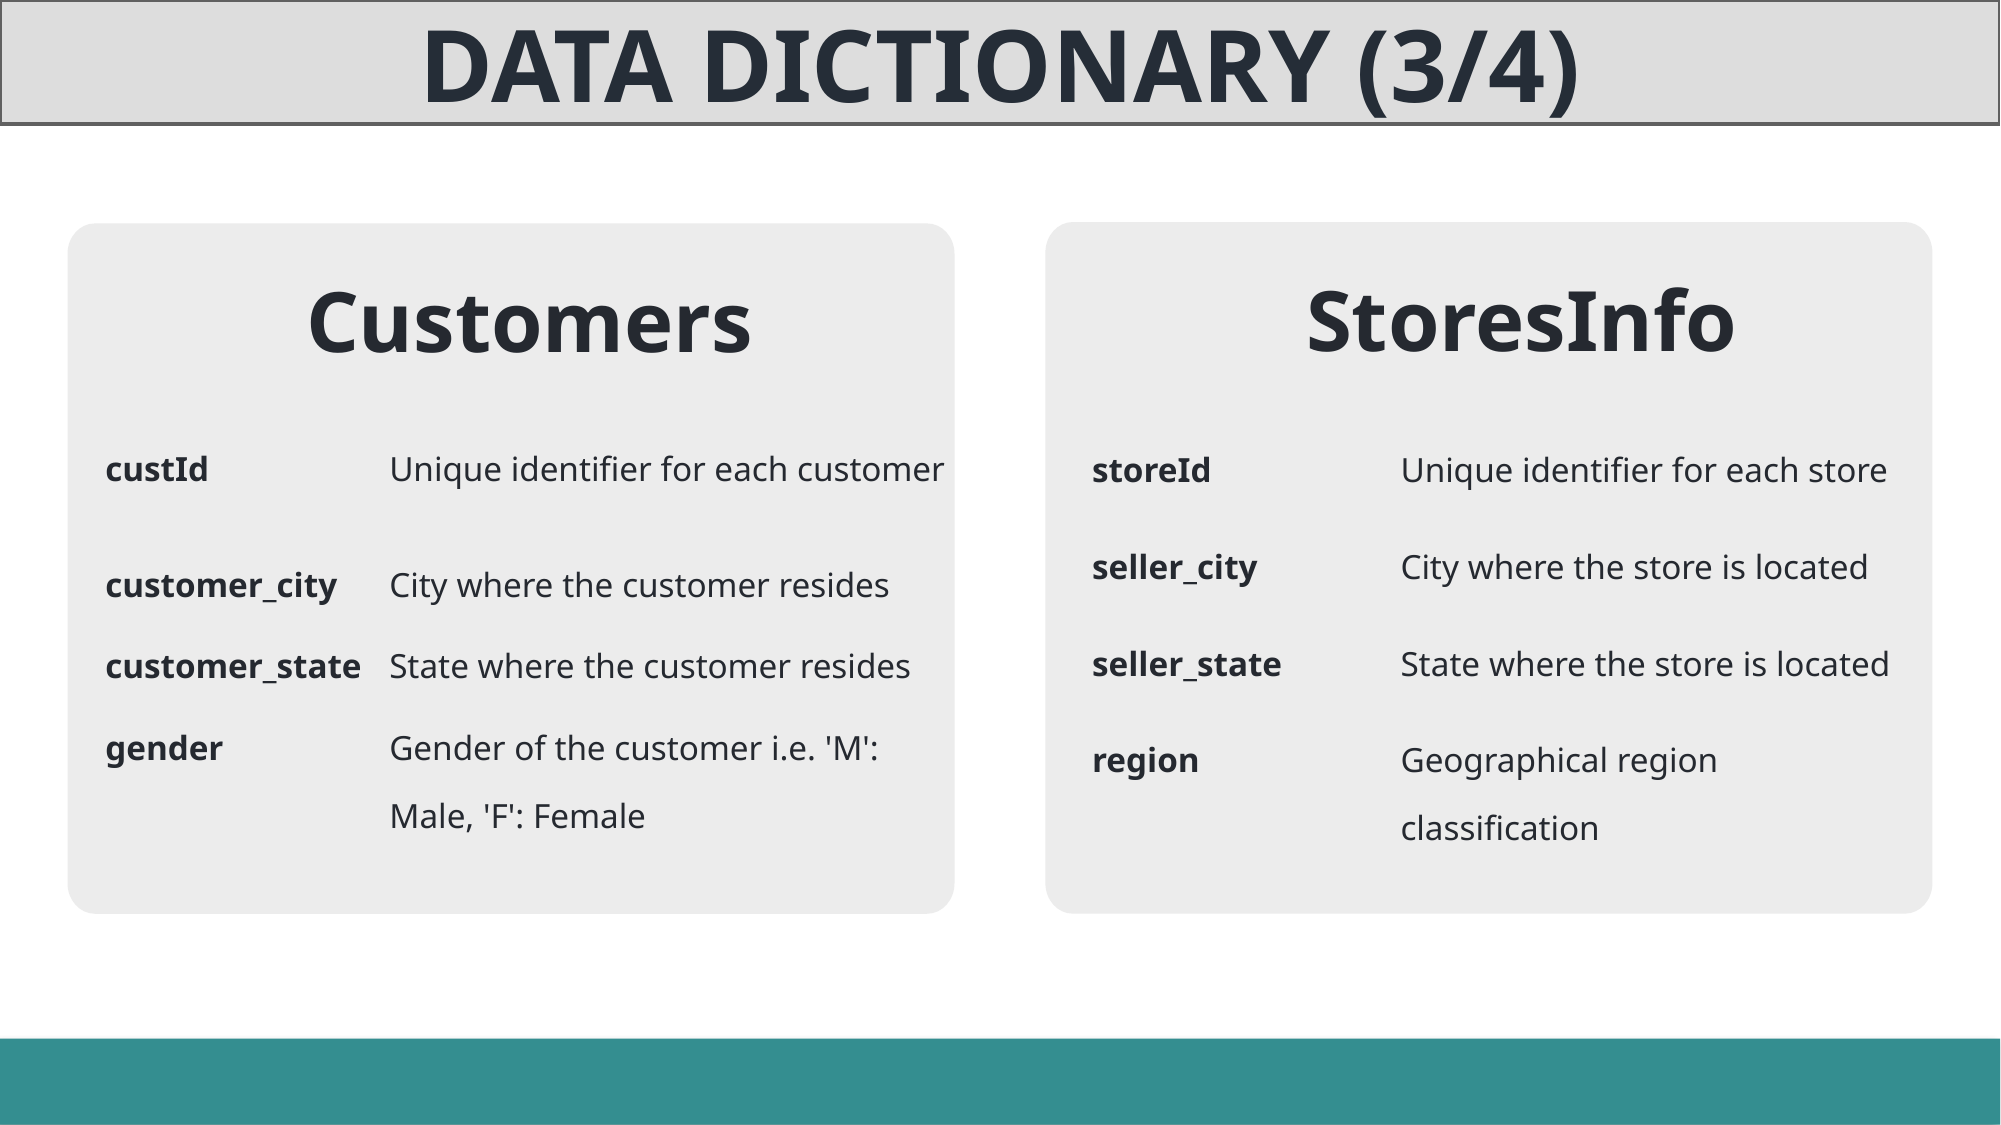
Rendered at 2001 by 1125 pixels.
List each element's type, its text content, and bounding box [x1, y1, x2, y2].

text_box Customers [246, 285, 814, 370]
text_box [67, 198, 971, 957]
table_cell City where the customer resides [389, 539, 955, 620]
table_cell customer_city [105, 539, 389, 620]
table_cell State where the customer resides [389, 620, 955, 702]
text_box DATA DICTIONARY (3/4) [0, 0, 2000, 126]
table_header custId [105, 423, 389, 539]
table_cell gender [105, 702, 389, 829]
table_cell customer_state [105, 620, 389, 702]
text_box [1029, 201, 1933, 914]
table_cell Gender of the customer i.e. 'M': Male, 'F': Female [389, 702, 955, 829]
table_header Unique identifier for each customer [389, 423, 955, 539]
